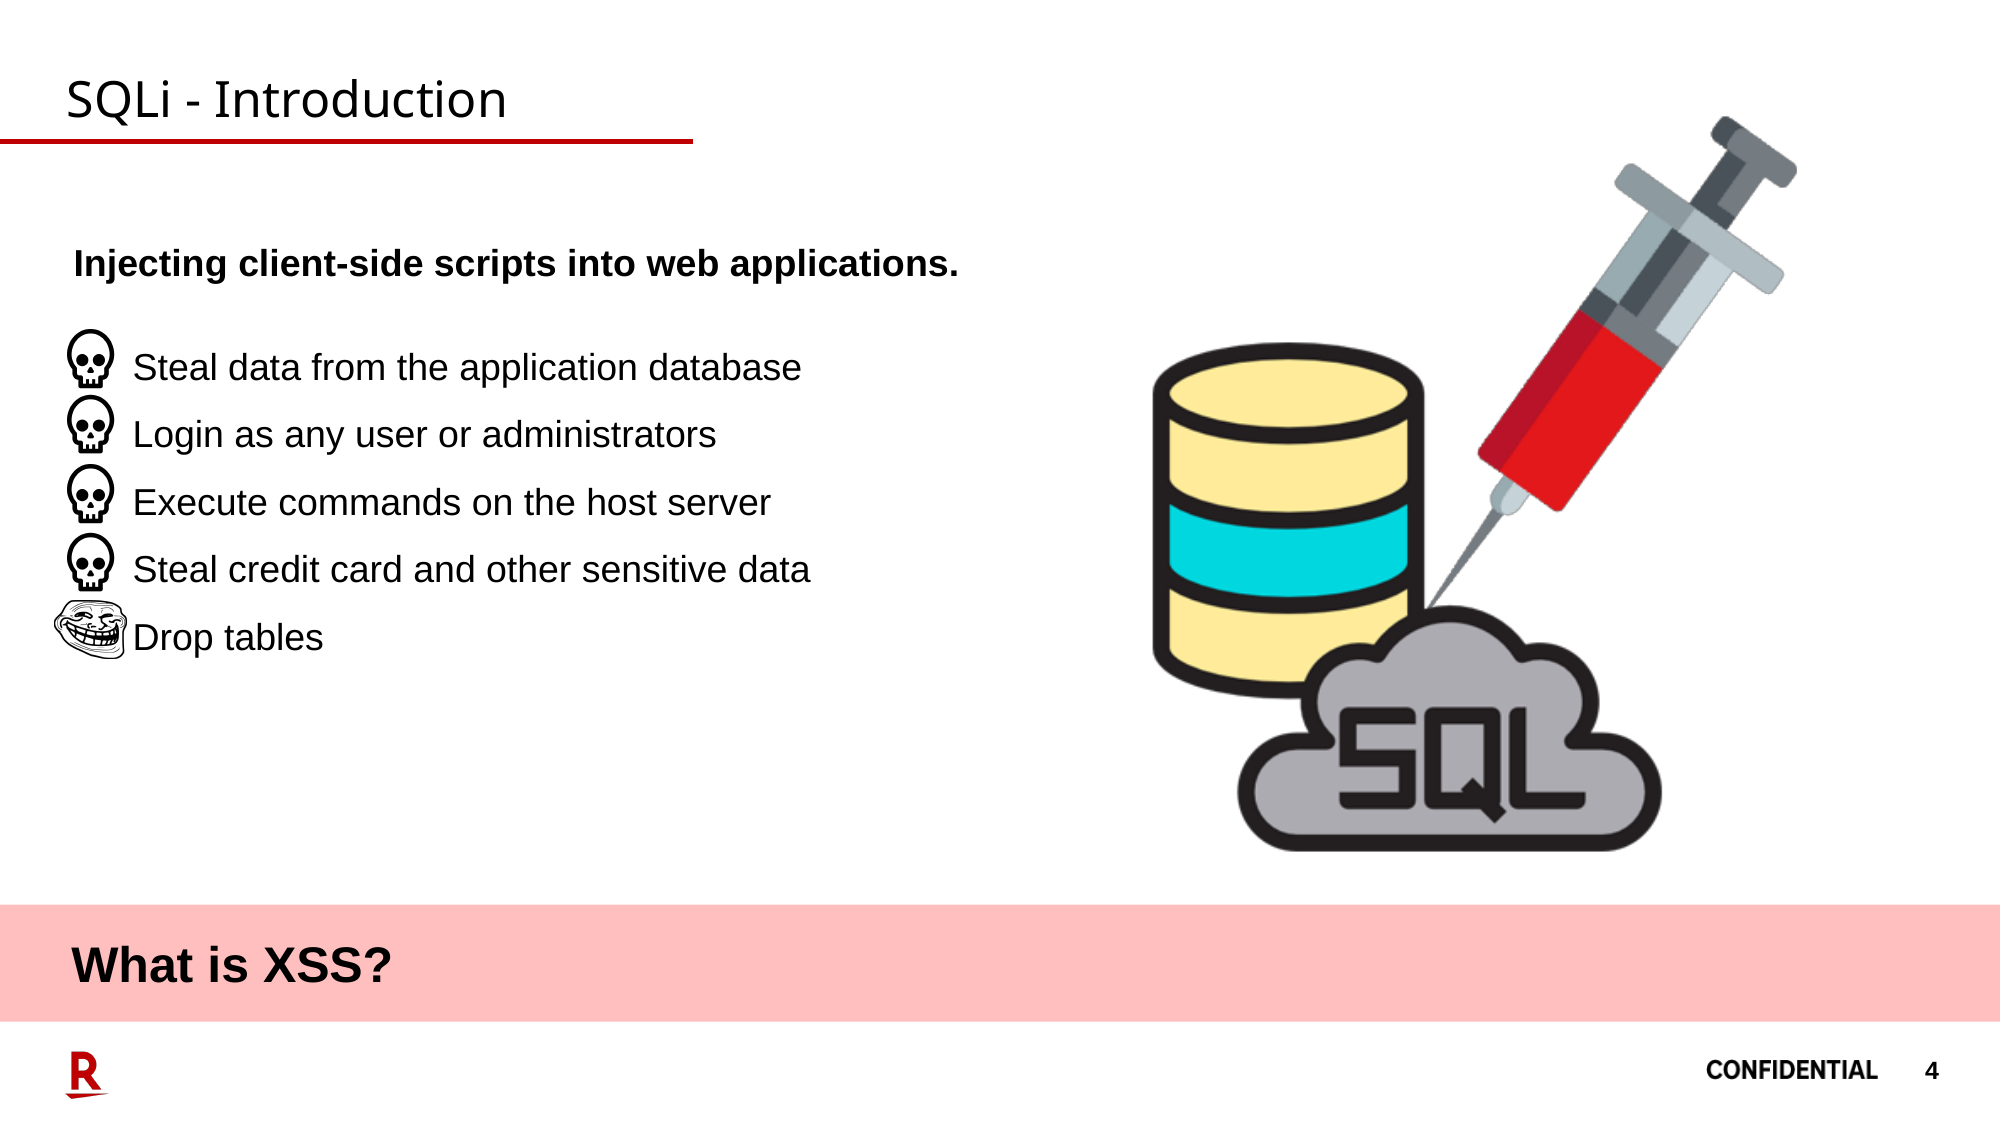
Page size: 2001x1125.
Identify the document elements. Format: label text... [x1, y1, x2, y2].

picture [54, 322, 127, 598]
text_box Steal data from the application database Login as any user or administrators Execute commands on the host server Steal credit card and other sensitive data Drop tables [54, 312, 1000, 665]
title SQLi - Introduction [54, 52, 1946, 143]
text_box What is XSS? [56, 925, 409, 1001]
picture [54, 600, 127, 659]
picture [1706, 1059, 1879, 1080]
picture [1020, 63, 1883, 926]
text_box Injecting client-side scripts into web applications. [58, 231, 976, 292]
text_box [0, 904, 2000, 1023]
